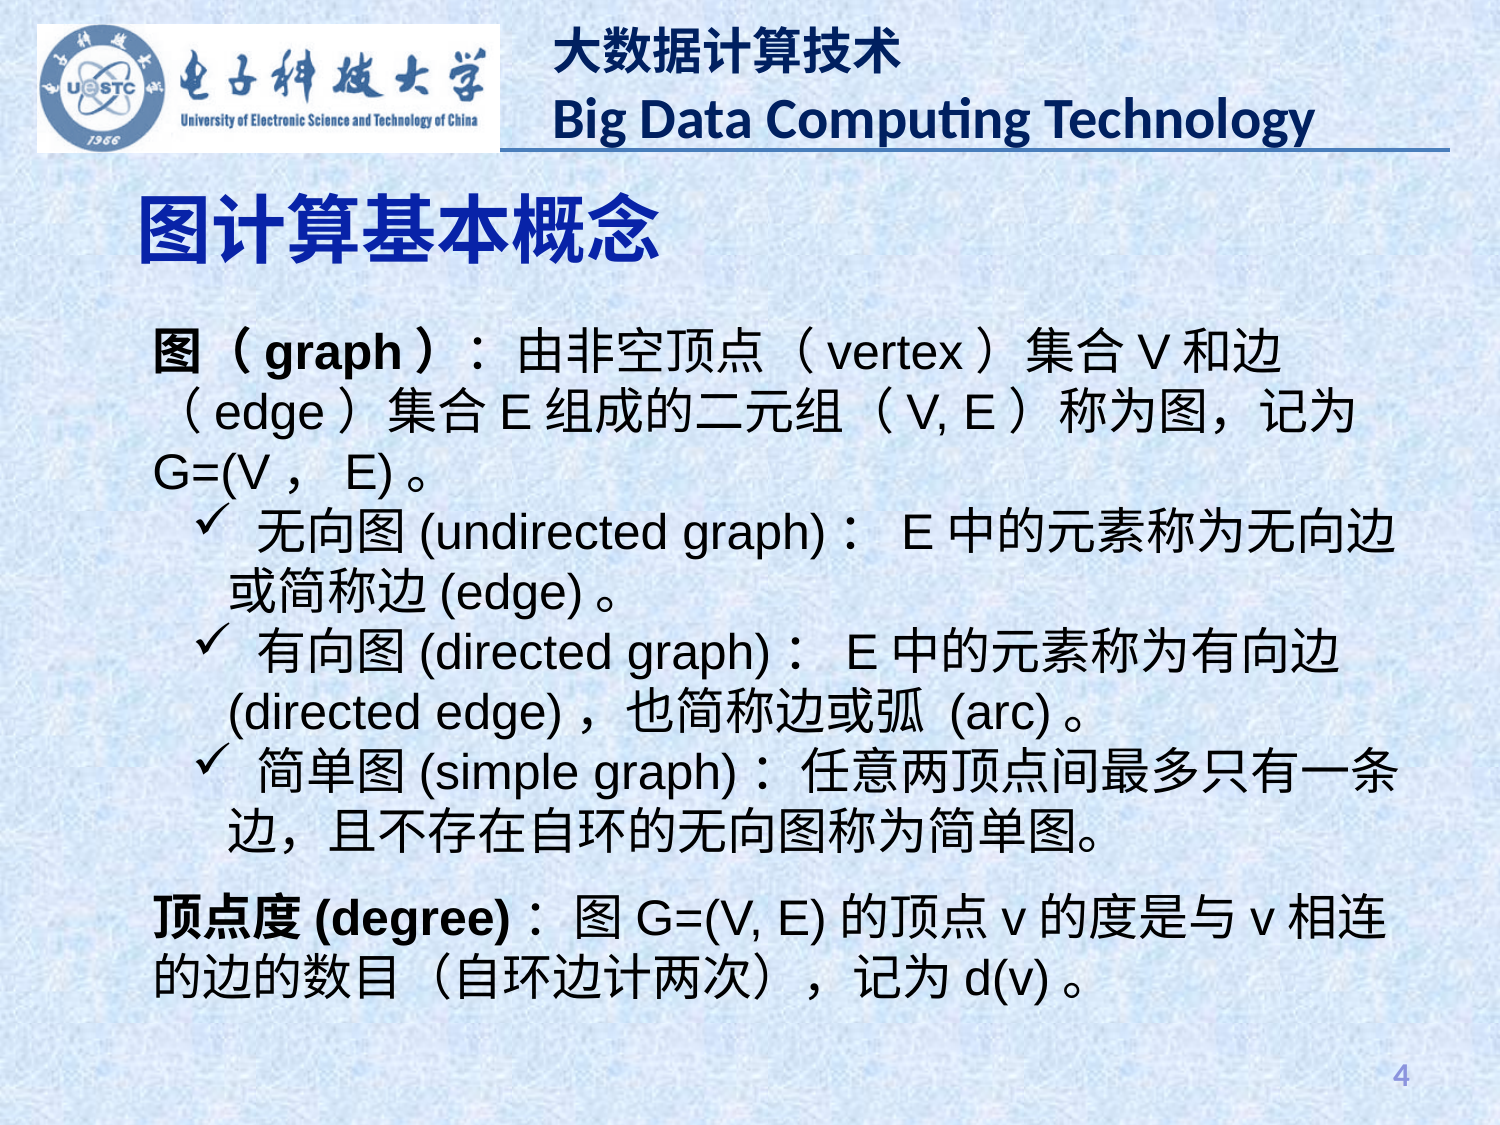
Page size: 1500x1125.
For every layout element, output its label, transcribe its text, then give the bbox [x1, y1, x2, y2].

text_box 图（graph）：由非空顶点（vertex）集合V和边（edge）集合E组成的二元组（V, E）称为图，记为G=(V，E)。 无向图(undirected graph)：E中的元素称为无向边或简称边(edge)。 有向图(directed graph)：E中的元素称为有向边(directed edge)，也简称边或弧 (arc)。 简单图(simple graph)：任意两顶点间最多只有一条边，且不存在自环的无向图称为简单图。 顶点度(degree)：图G=(V, E)的顶点v的度是与v相连的边的数目（自环边计两次），记为d(v)。 [137, 312, 1438, 1013]
text_box 图计算基本概念 [121, 175, 1422, 280]
slide_number 4 [1074, 1042, 1425, 1103]
text_box 大数据计算技术 Big Data Computing Technology [537, 12, 1450, 149]
picture [0, 0, 1500, 1125]
